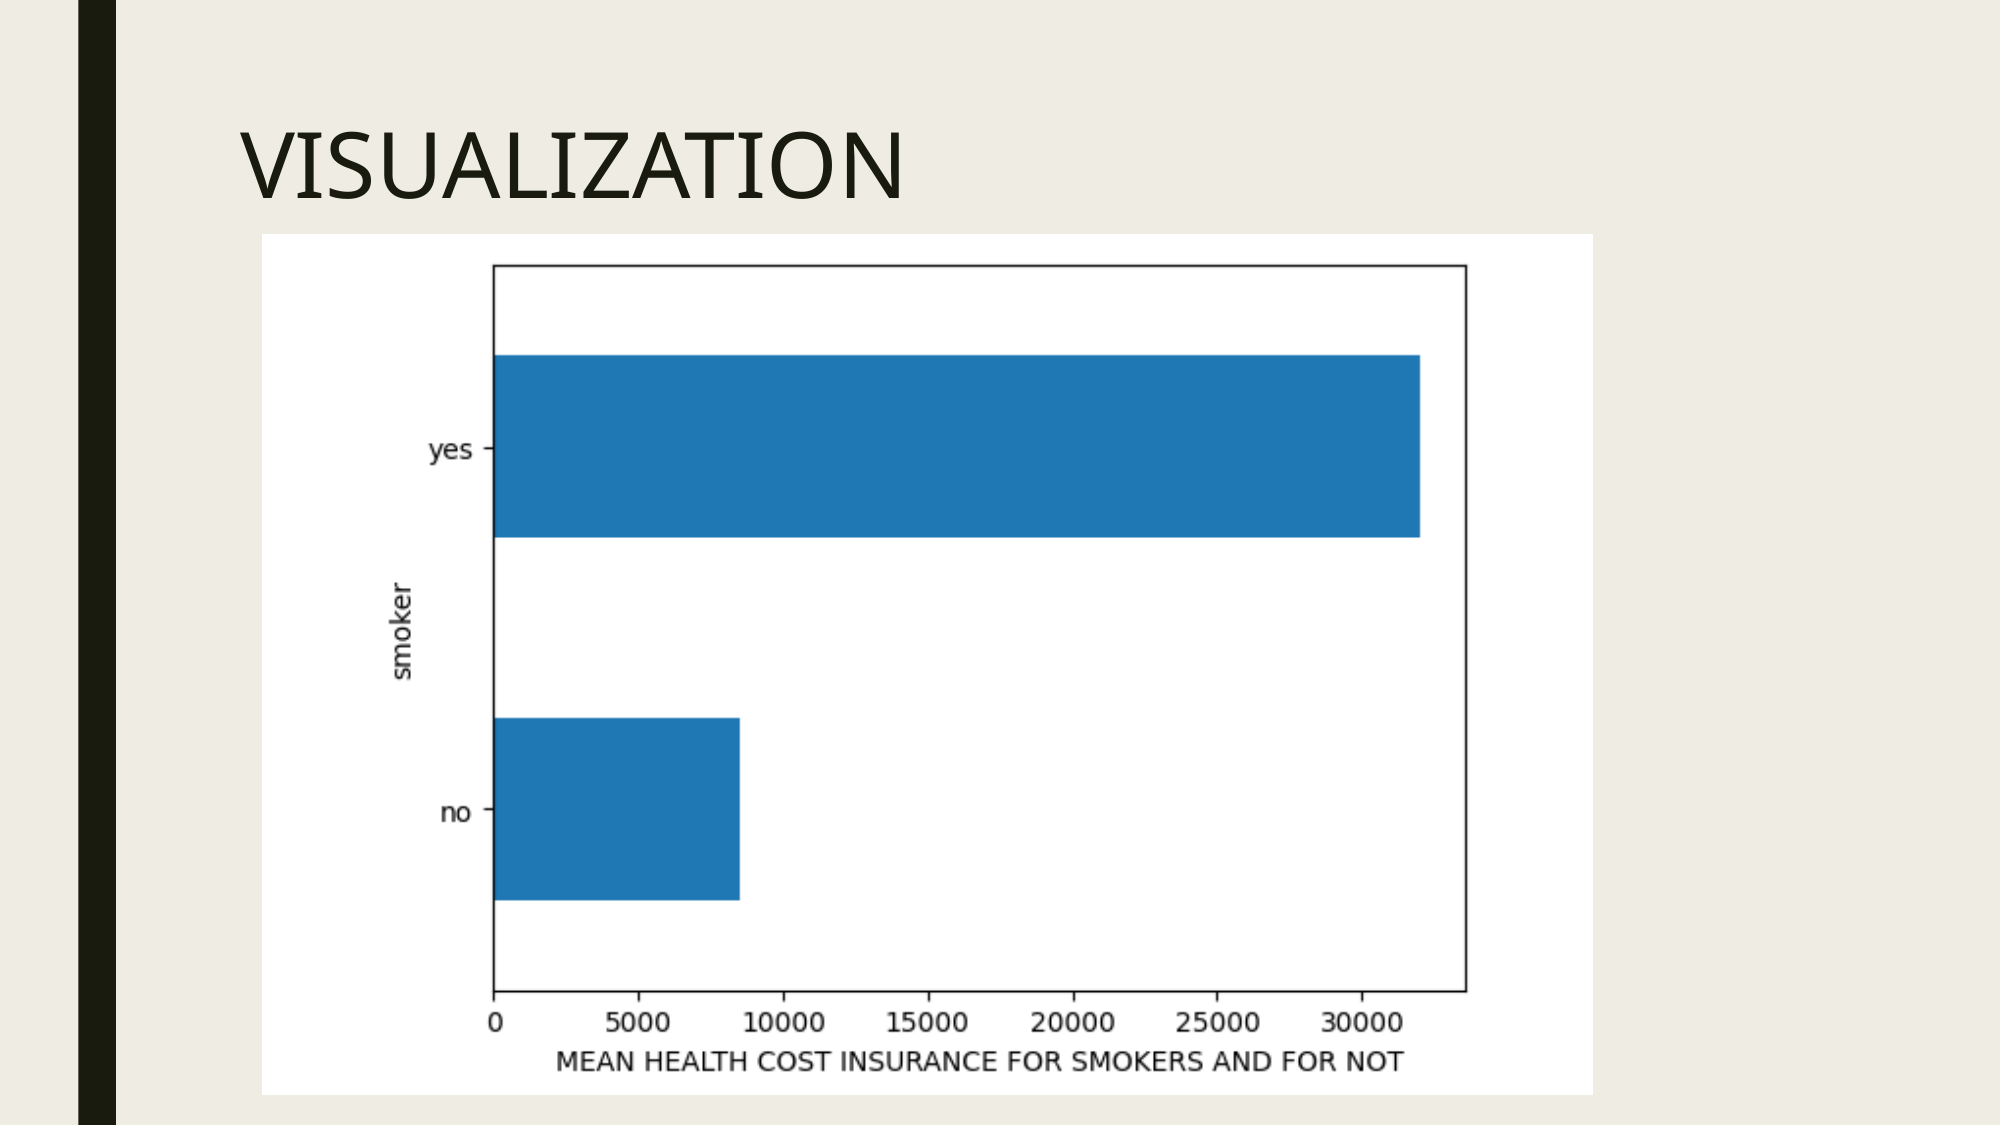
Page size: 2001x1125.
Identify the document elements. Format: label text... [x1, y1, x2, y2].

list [262, 234, 1593, 1095]
title VISUALIZATION [225, 112, 1800, 357]
